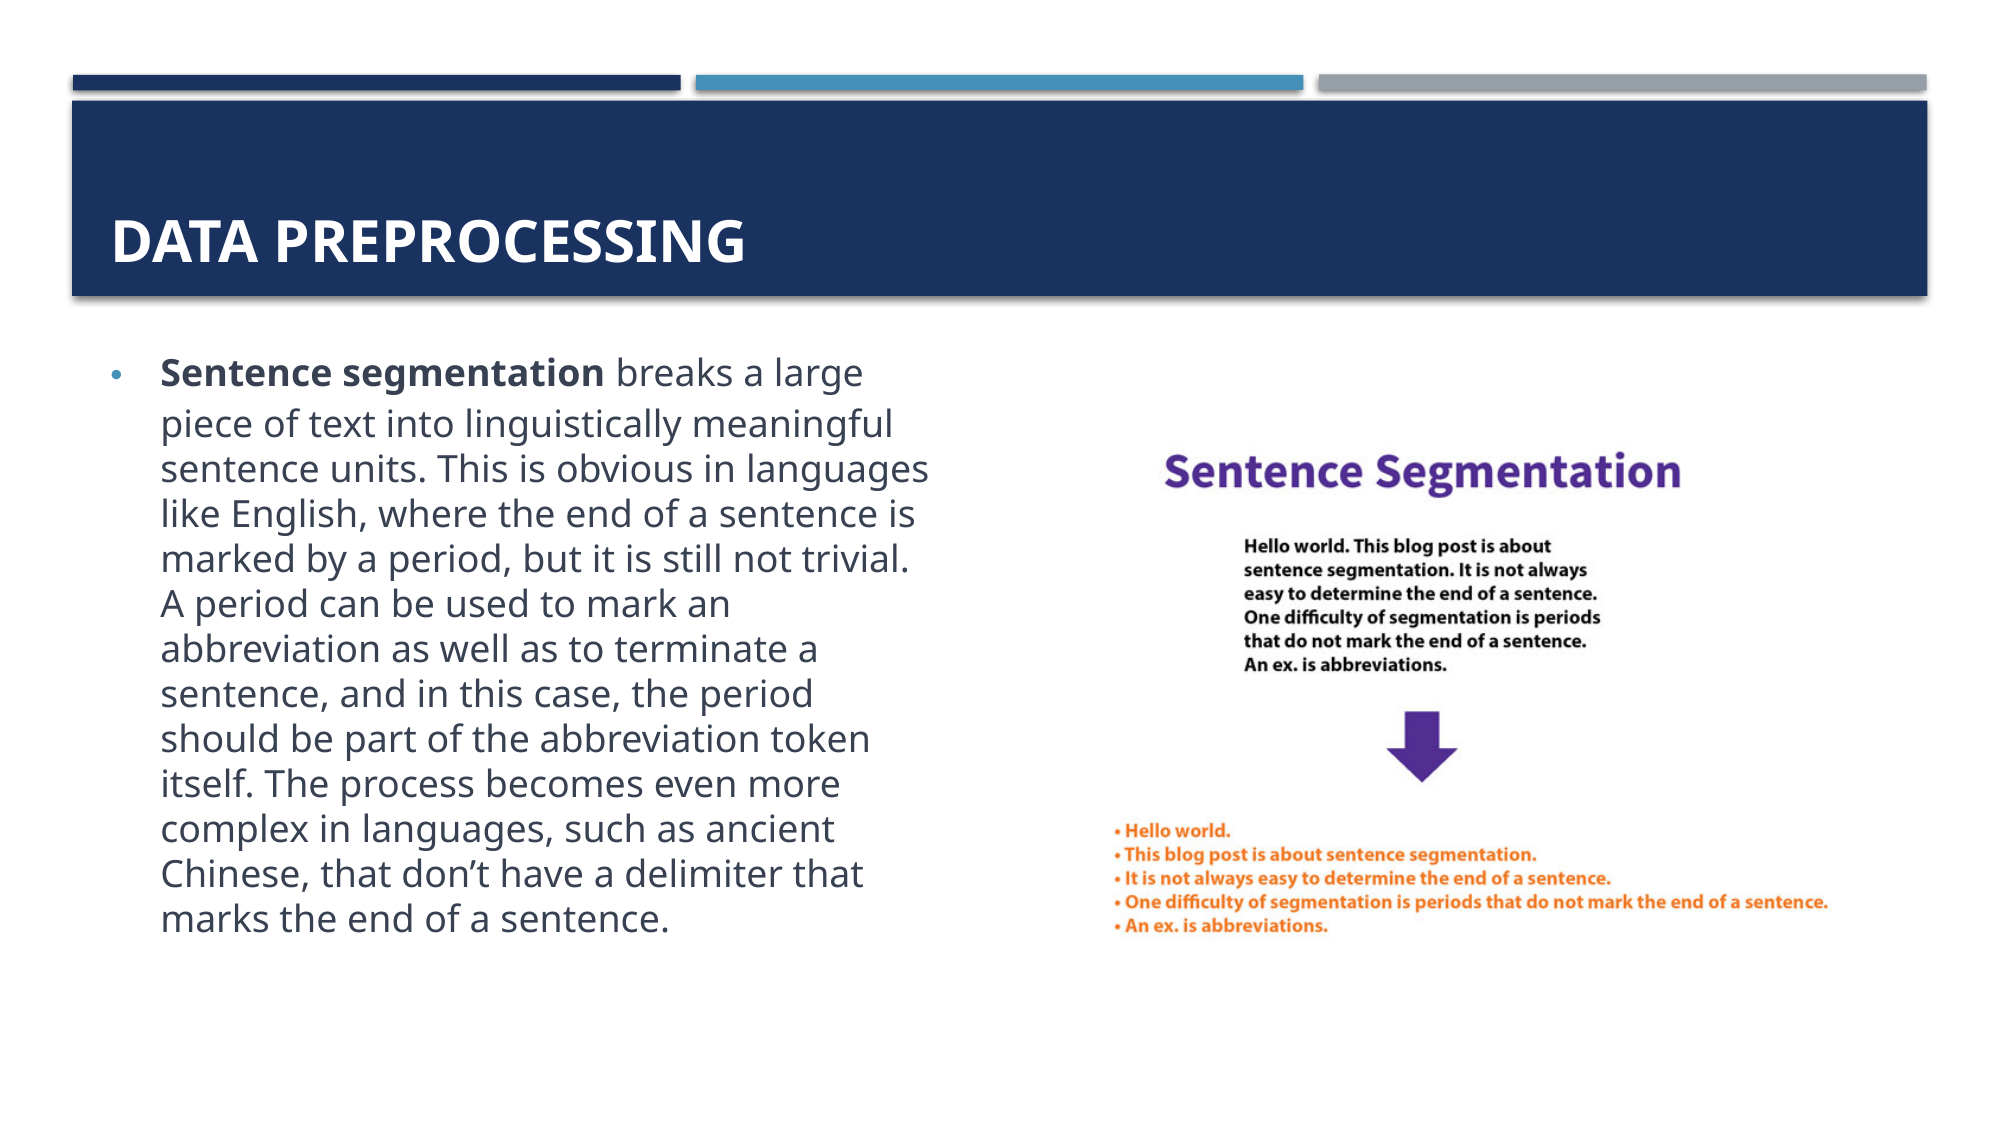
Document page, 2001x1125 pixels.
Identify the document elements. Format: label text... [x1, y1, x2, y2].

title Data preprocessing [95, 115, 1905, 282]
picture [969, 389, 1919, 984]
text_box Sentence segmentation breaks a large piece of text into linguistically meaningful sentence units. This is obvious in languages like English, where the end of a sentence is marked by a period, but it is still not trivial. A period can be used to mark an abbreviation as well as to terminate a sentence, and in this case, the period should be part of the abbreviation token itself. The process becomes even more complex in languages, such as ancient Chinese, that don’t have a delimiter that marks the end of a sentence. [95, 332, 953, 956]
